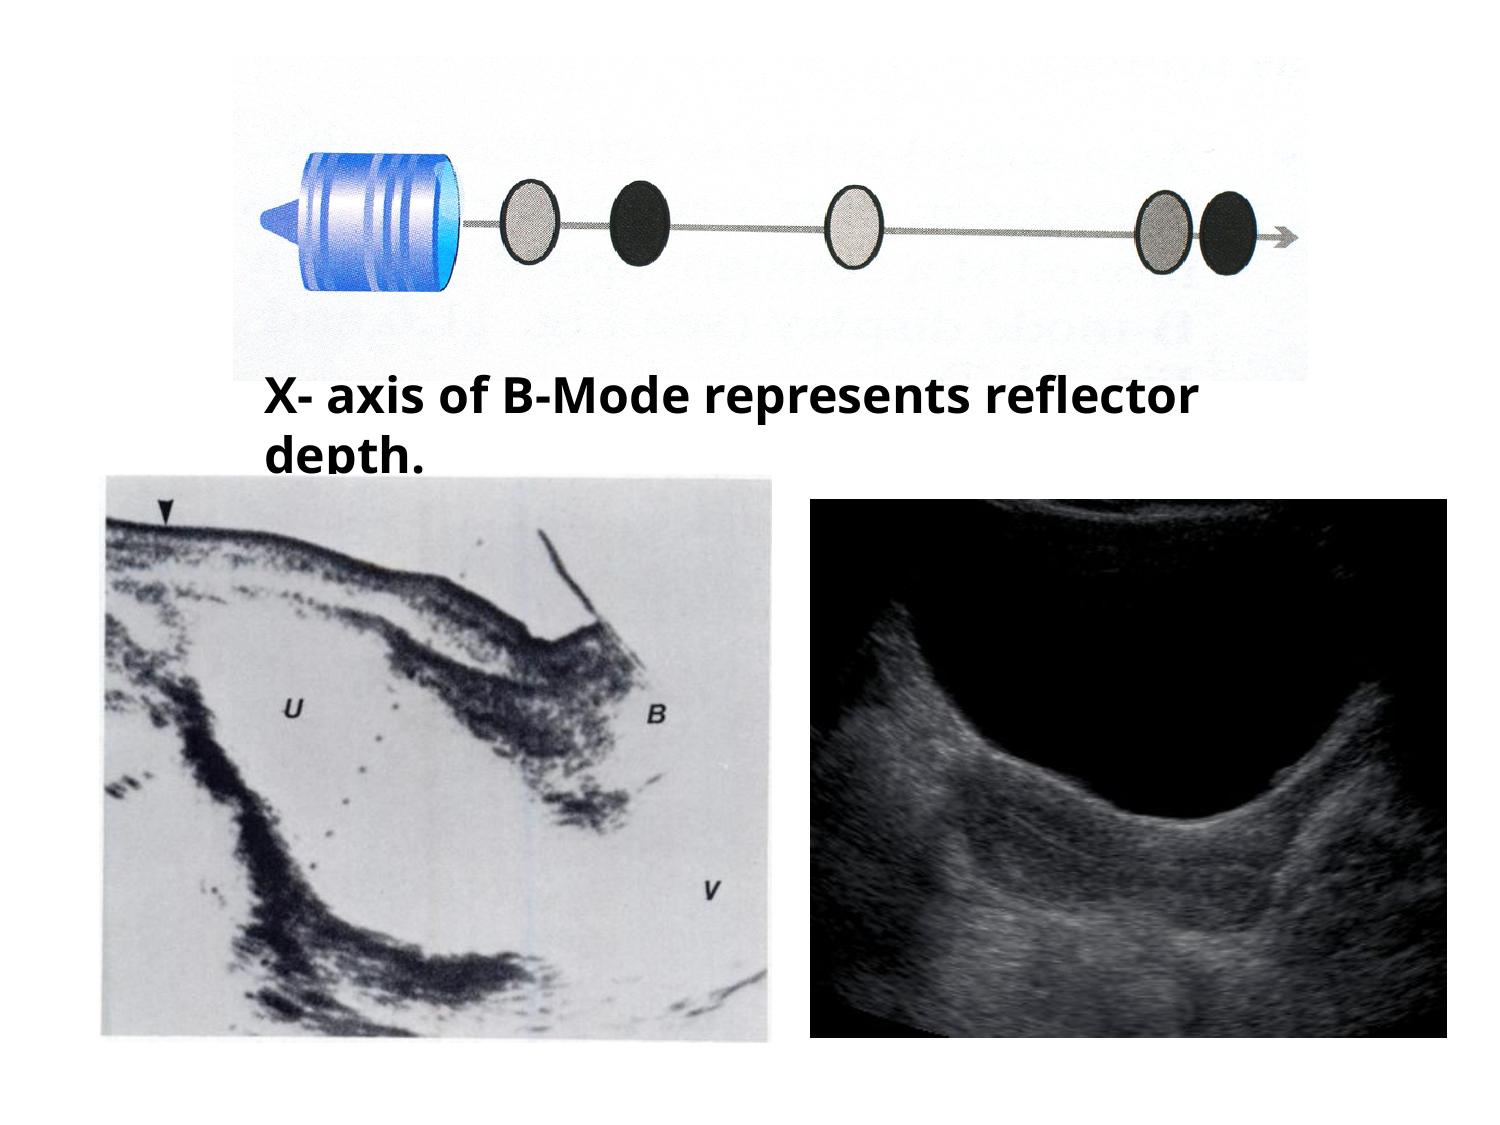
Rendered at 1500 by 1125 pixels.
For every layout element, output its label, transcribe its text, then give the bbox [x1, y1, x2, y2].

picture [99, 474, 773, 1044]
picture [809, 499, 1448, 1038]
text_box X- axis of B-Mode represents reflector depth. [249, 382, 1250, 491]
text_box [233, 56, 1309, 382]
